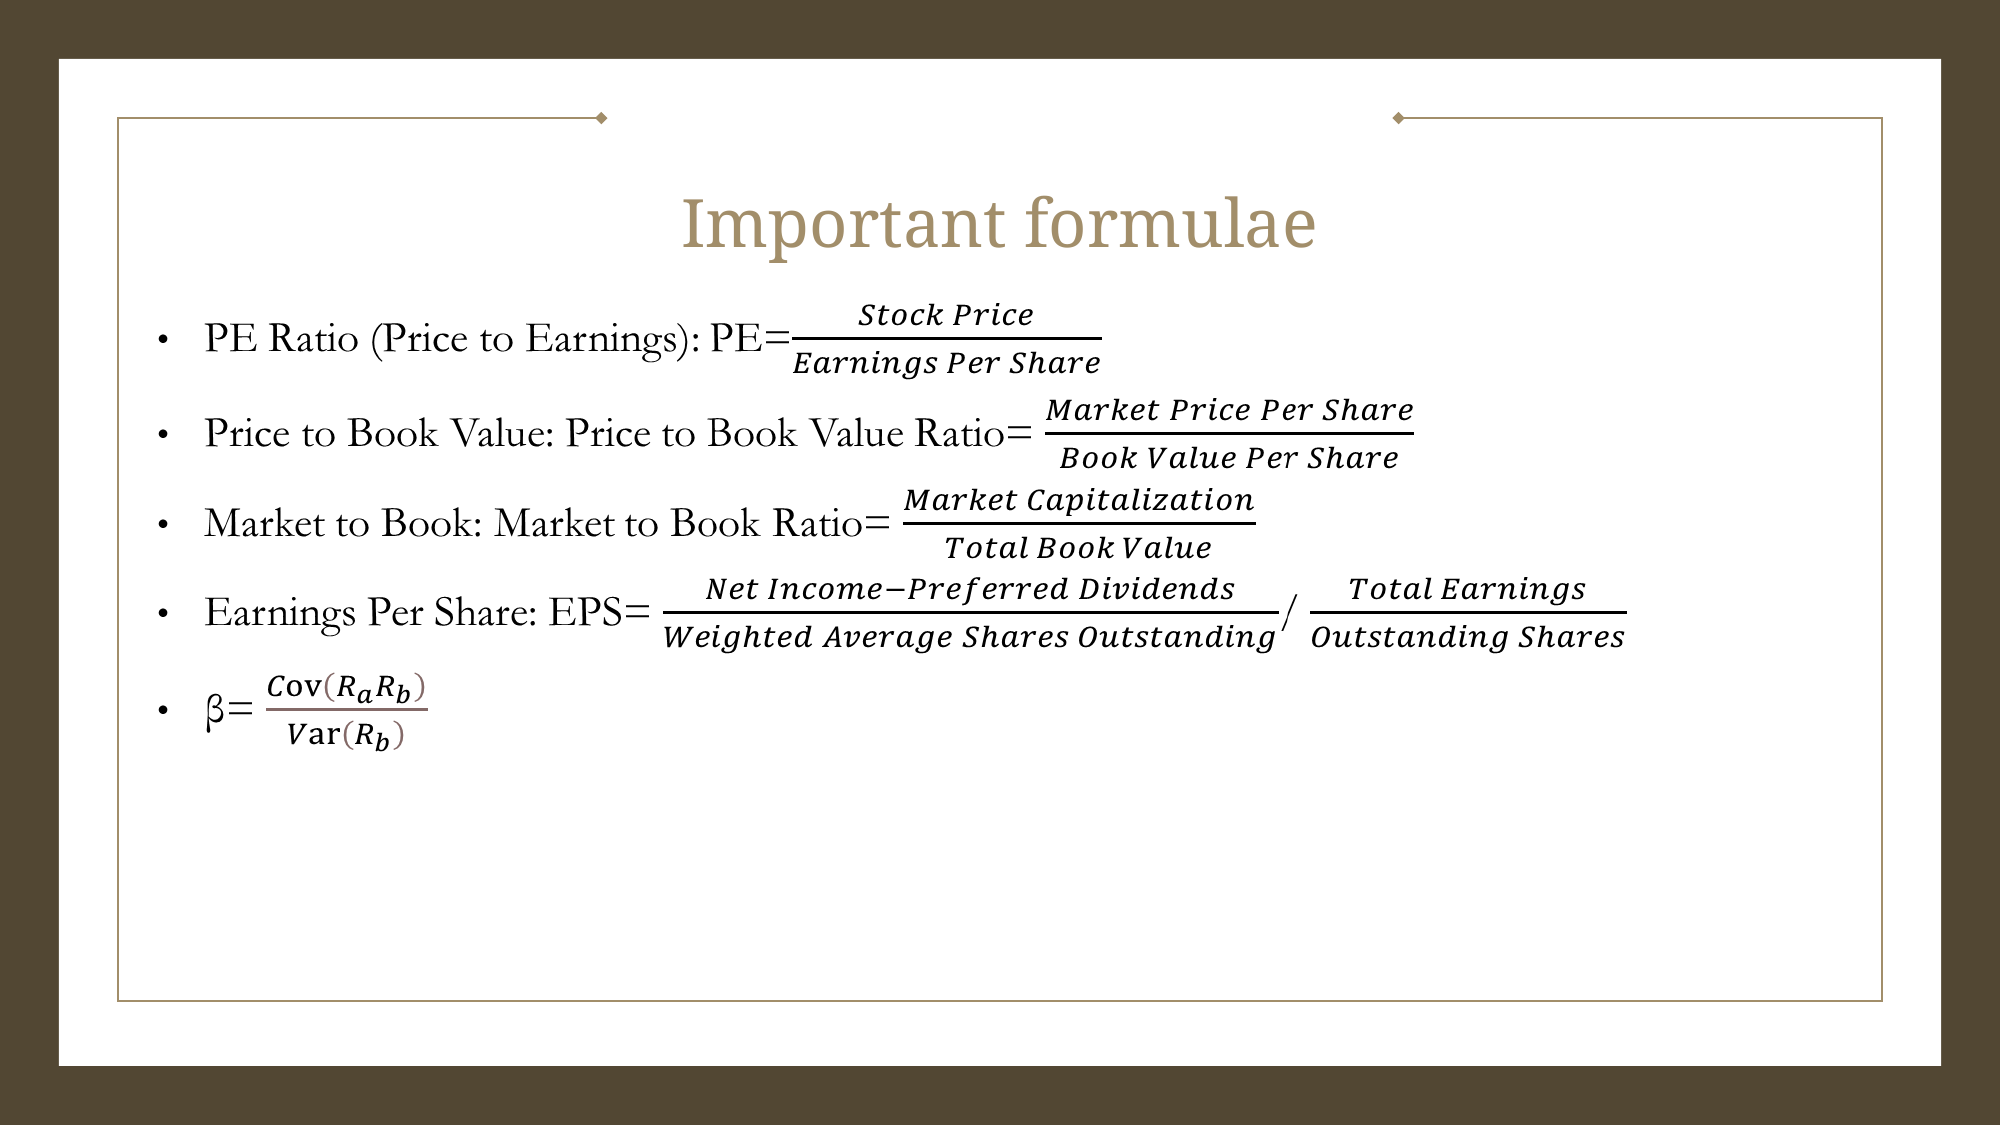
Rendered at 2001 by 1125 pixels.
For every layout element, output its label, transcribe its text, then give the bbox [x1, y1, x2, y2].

list [137, 295, 1863, 963]
title Important formulae [137, 143, 1863, 269]
